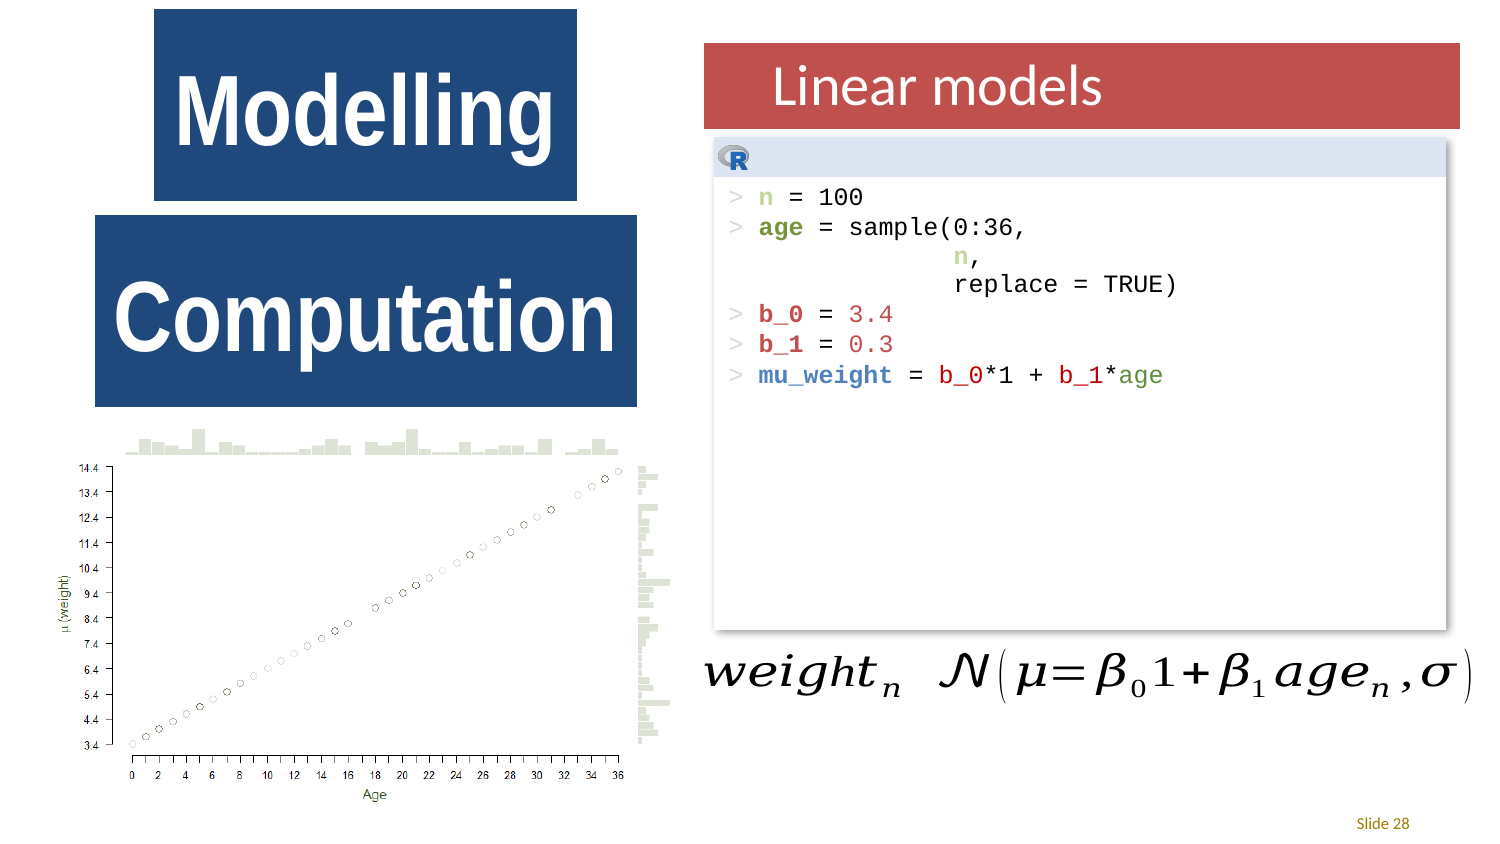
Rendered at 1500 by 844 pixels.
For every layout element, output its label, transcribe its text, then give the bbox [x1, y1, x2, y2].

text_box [701, 40, 1462, 132]
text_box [27, 6, 704, 823]
table_header [714, 141, 1446, 177]
table_cell > n = 100 > age = sample(0:36, n, replace = TRUE) > b_0 = 3.4 > b_1 = 0.3 > mu_weight = b_0*1 + b_1*age [714, 177, 1446, 630]
picture [53, 416, 683, 808]
picture [718, 145, 749, 170]
slide_number Slide 28 [1315, 809, 1425, 837]
